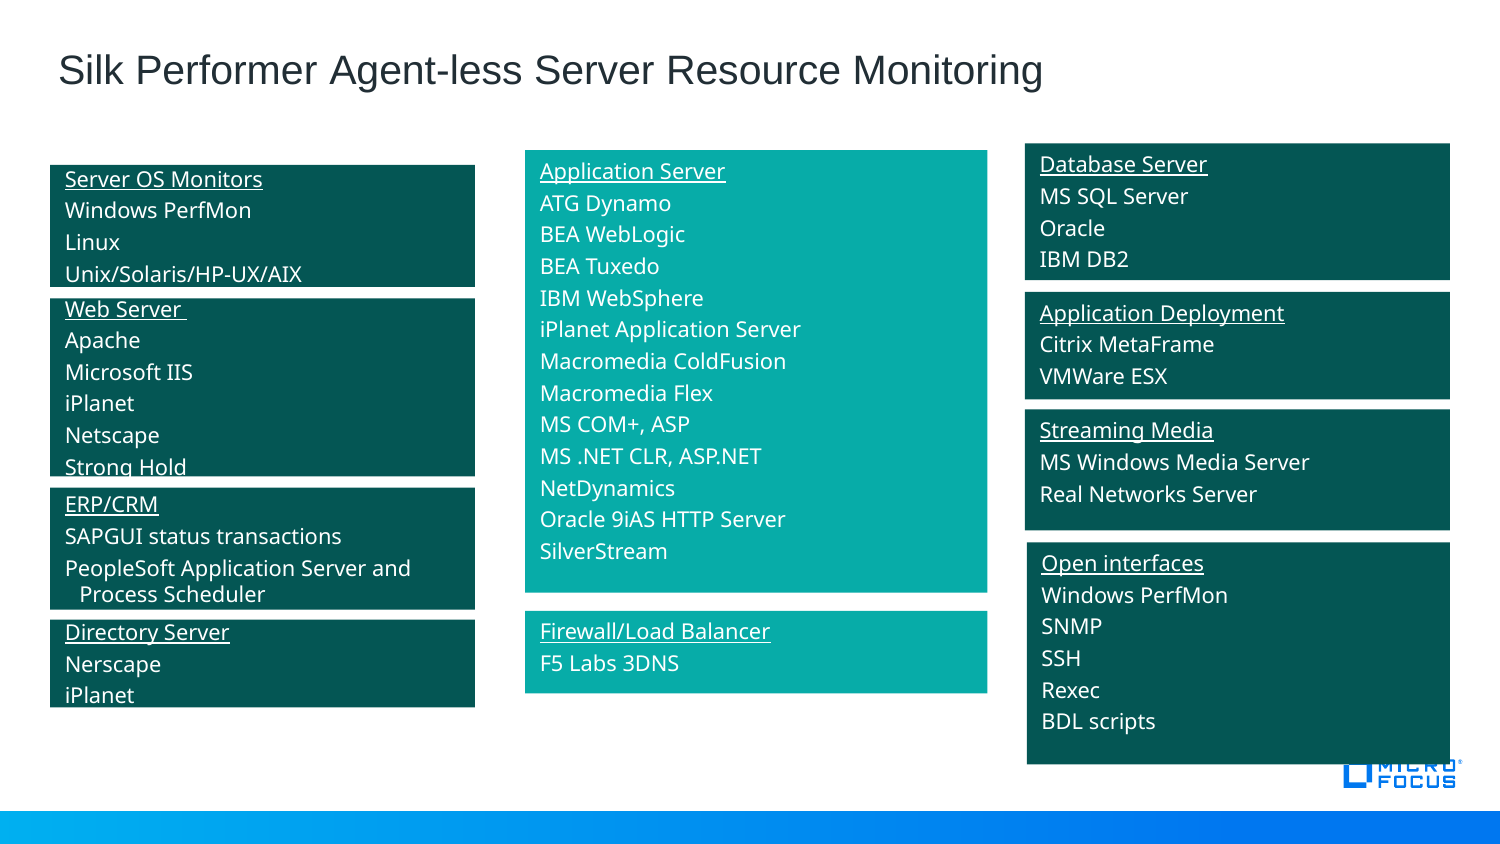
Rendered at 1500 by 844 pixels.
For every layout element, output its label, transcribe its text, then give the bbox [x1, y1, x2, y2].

title Silk Performer Agent-less Server Resource Monitoring [43, 19, 1105, 117]
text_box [49, 143, 1451, 765]
